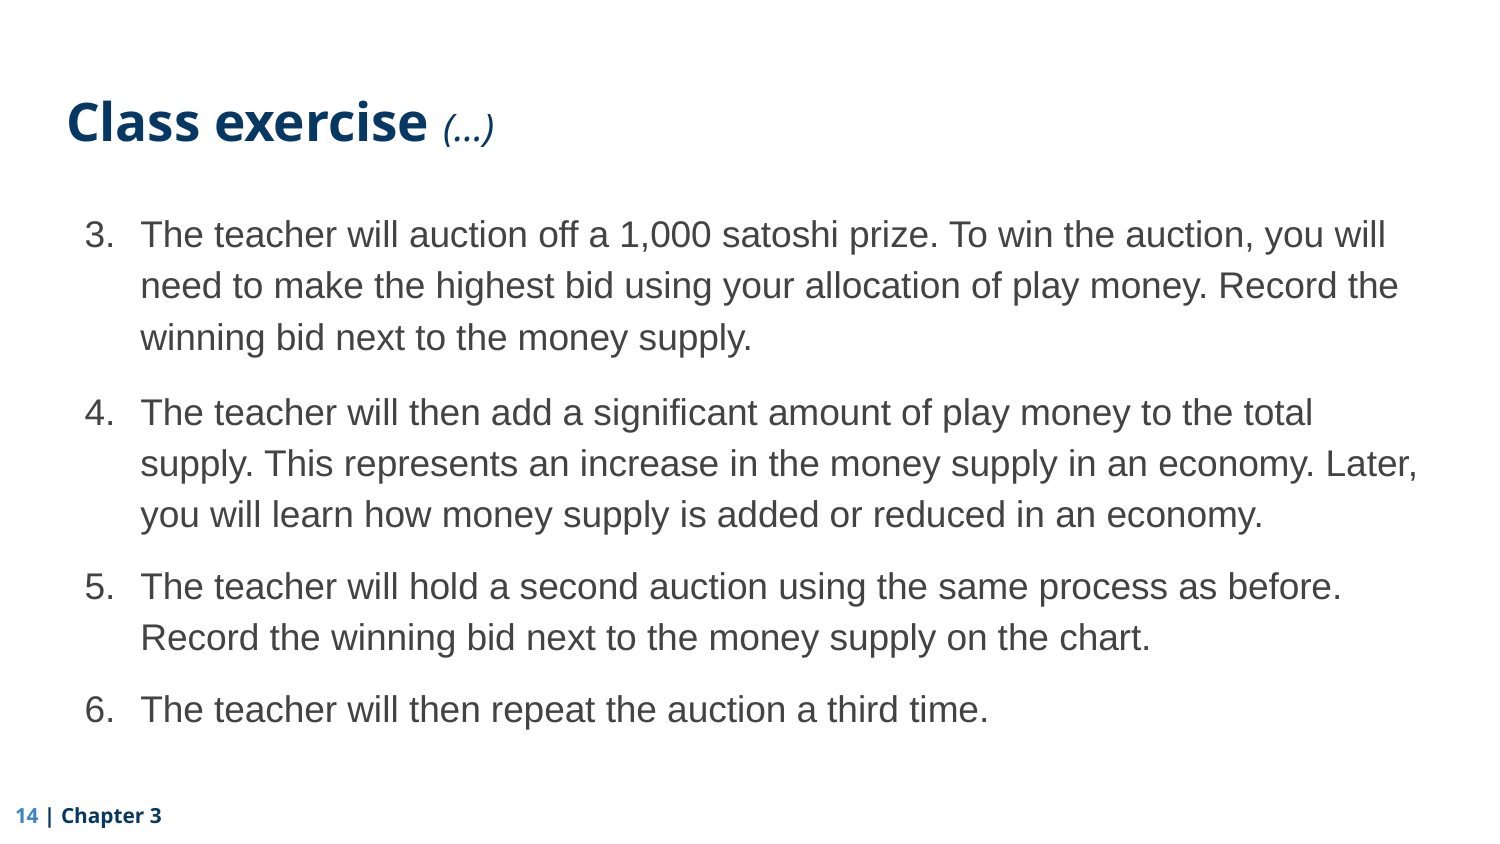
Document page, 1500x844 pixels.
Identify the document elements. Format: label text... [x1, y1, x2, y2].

title Class exercise (…) [51, 72, 1449, 167]
slide_number ‹#› | Chapter 3 [0, 790, 548, 844]
list The teacher will auction off a 1,000 satoshi prize. To win the auction, you will need to make the highest bid using your allocation of play money. Record the winning bid next to the money supply. The teacher will then add a significant amount of play money to the total supply. This represents an increase in the money supply in an economy. Later, you will learn how money supply is added or reduced in an economy. The teacher will hold a second auction using the same process as before. Record the winning bid next to the money supply on the chart. The teacher will then repeat the auction a third time. [51, 189, 1435, 750]
